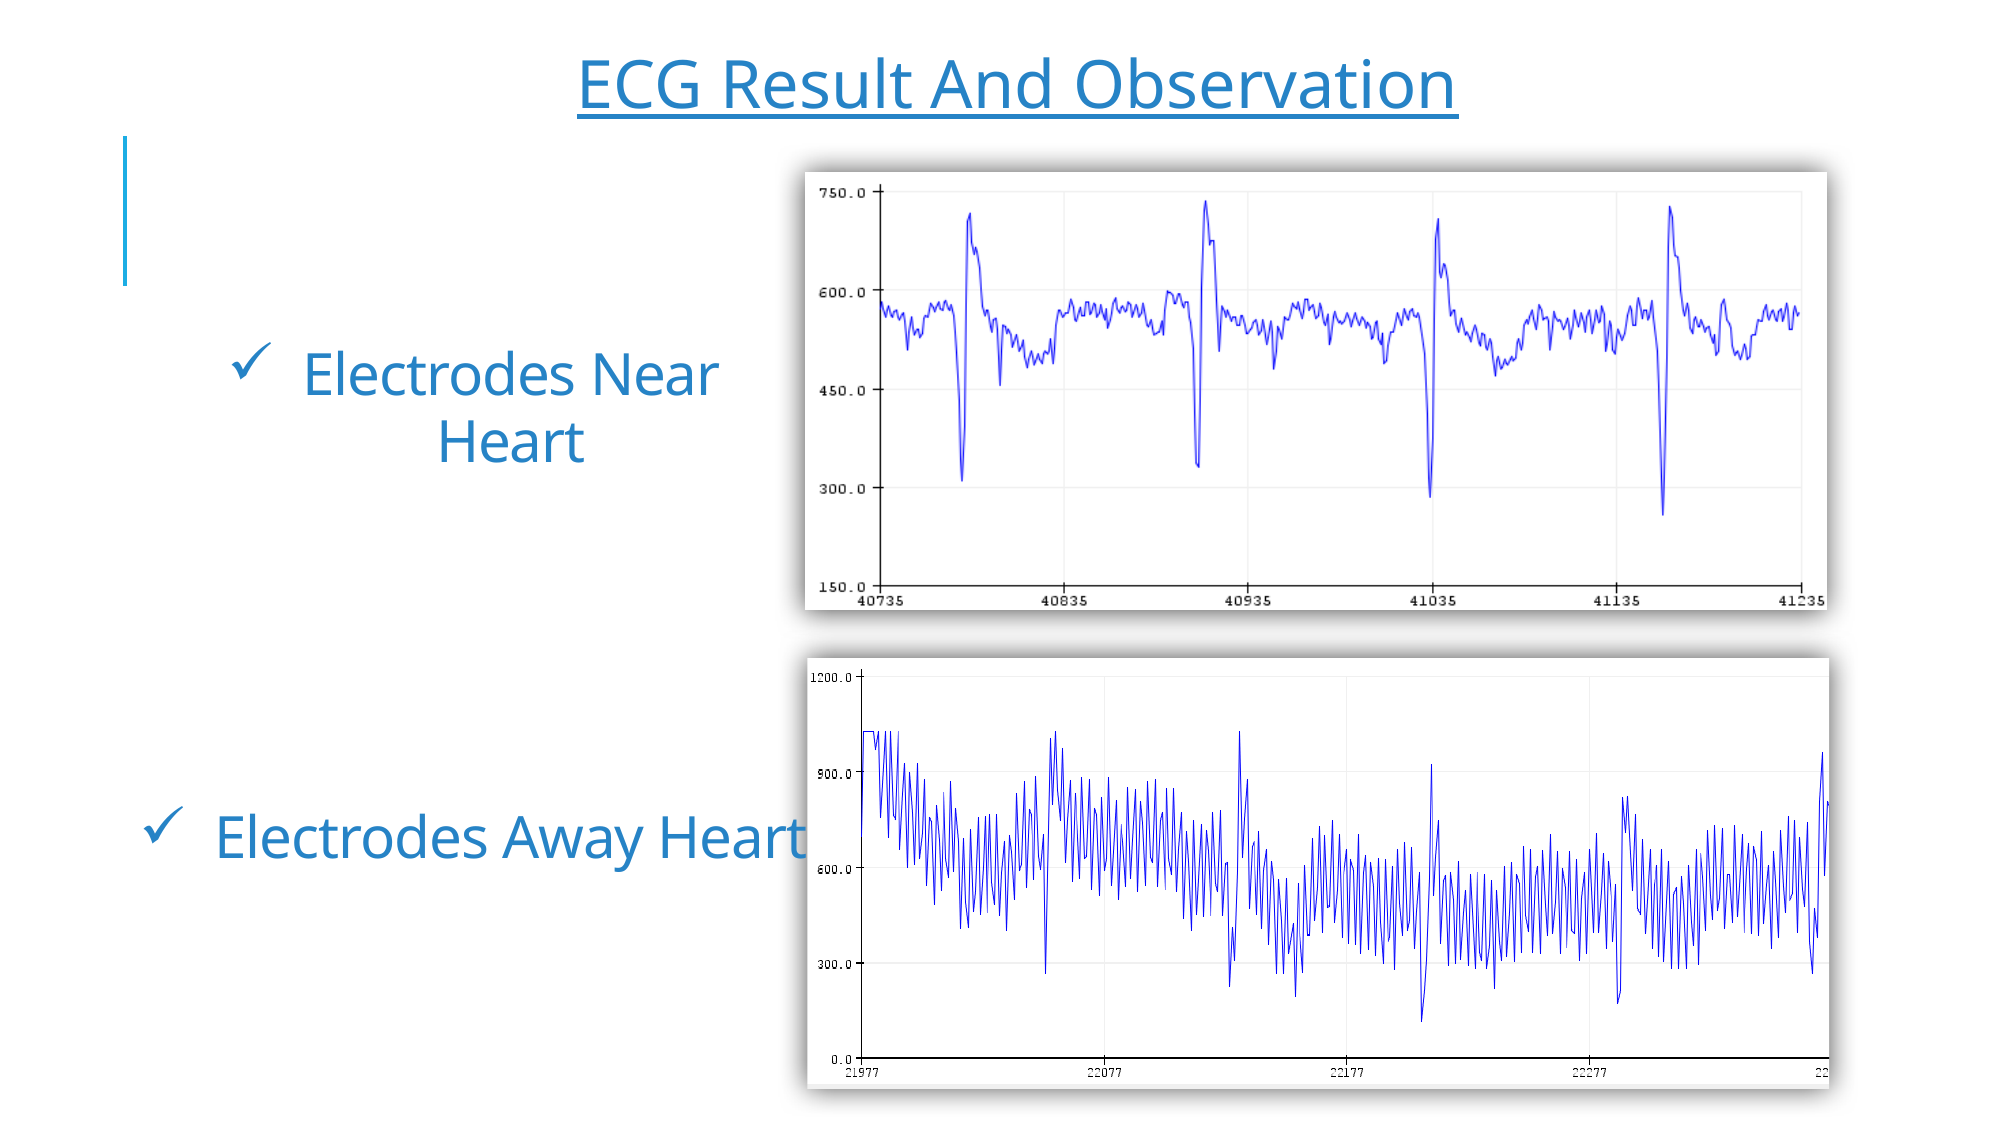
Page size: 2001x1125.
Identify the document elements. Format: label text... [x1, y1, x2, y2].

picture [804, 172, 1828, 611]
picture [807, 657, 1830, 1089]
text_box Electrodes Near Heart [184, 335, 763, 483]
text_box ECG Result And Observation [289, 34, 1747, 130]
text_box Electrodes Away Heart [108, 798, 800, 880]
